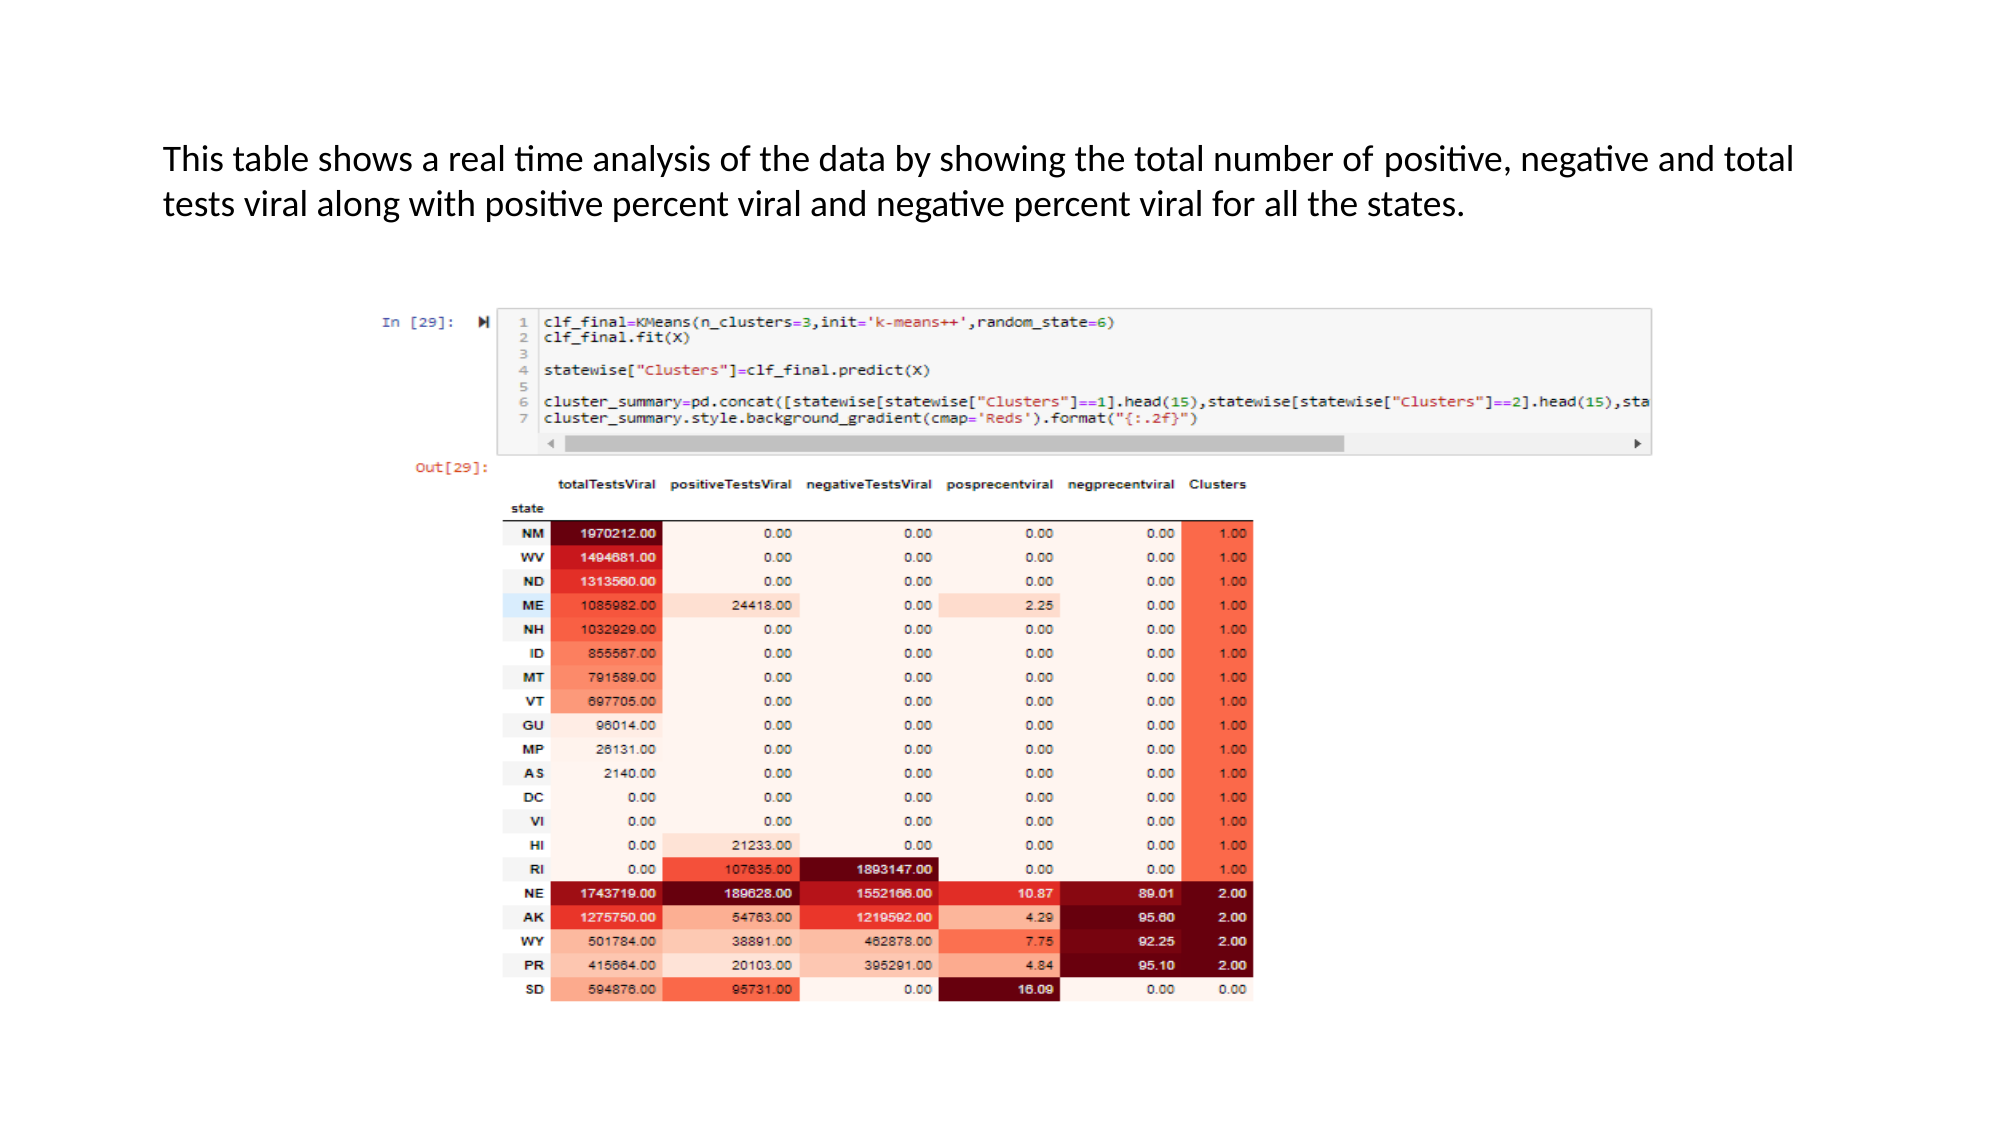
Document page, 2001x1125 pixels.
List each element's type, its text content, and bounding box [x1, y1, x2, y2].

text_box This table shows a real time analysis of the data by showing the total number of positive, negative and total tests viral along with positive percent viral and negative percent viral for all the states.​ [147, 126, 1853, 232]
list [369, 303, 1659, 1014]
